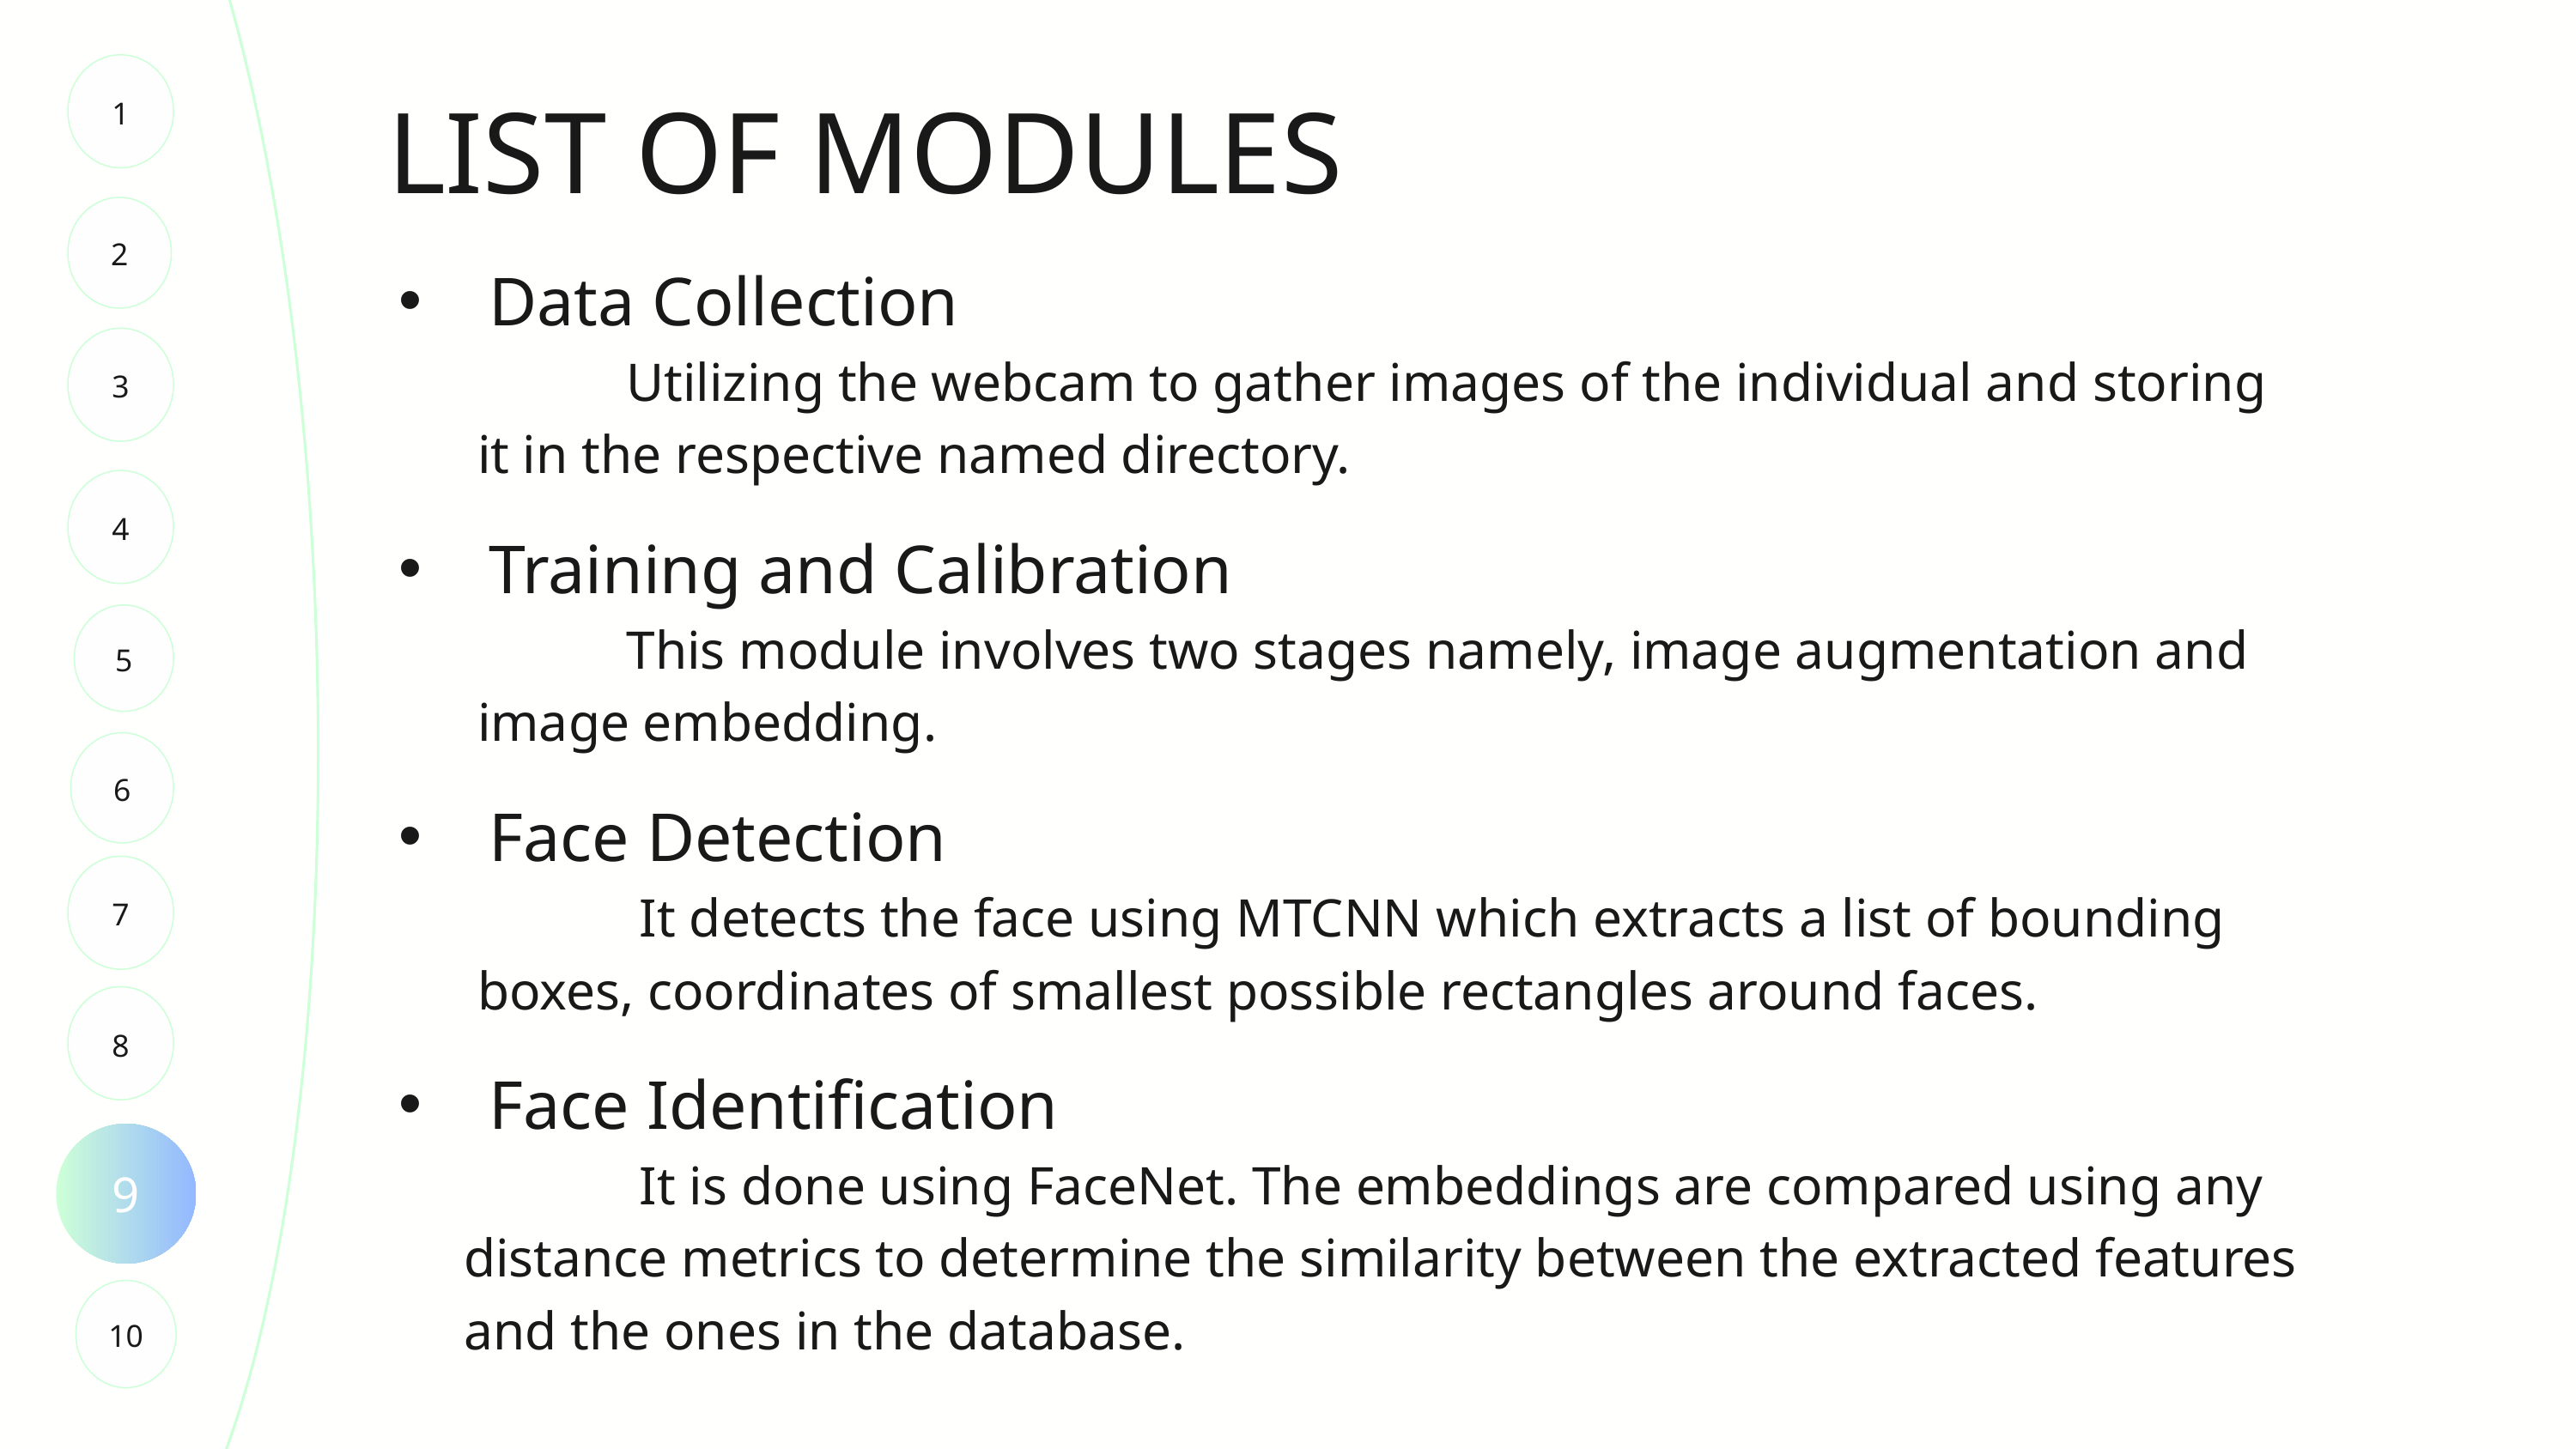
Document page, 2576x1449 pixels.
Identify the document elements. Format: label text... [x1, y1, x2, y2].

text_box Data Collection Utilizing the webcam to gather images of the individual and storing it in the respective named directory. Training and Calibration This module involves two stages namely, image augmentation and image embedding. Face Detection It detects the face using MTCNN which extracts a list of bounding boxes, coordinates of smallest possible rectangles around faces. Face Identification It is done using FaceNet. The embeddings are compared using any distance metrics to determine the similarity between the extracted features and the ones in the database. [342, 246, 2576, 1449]
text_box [0, 0, 318, 1449]
text_box LIST OF MODULES [387, 59, 2281, 216]
